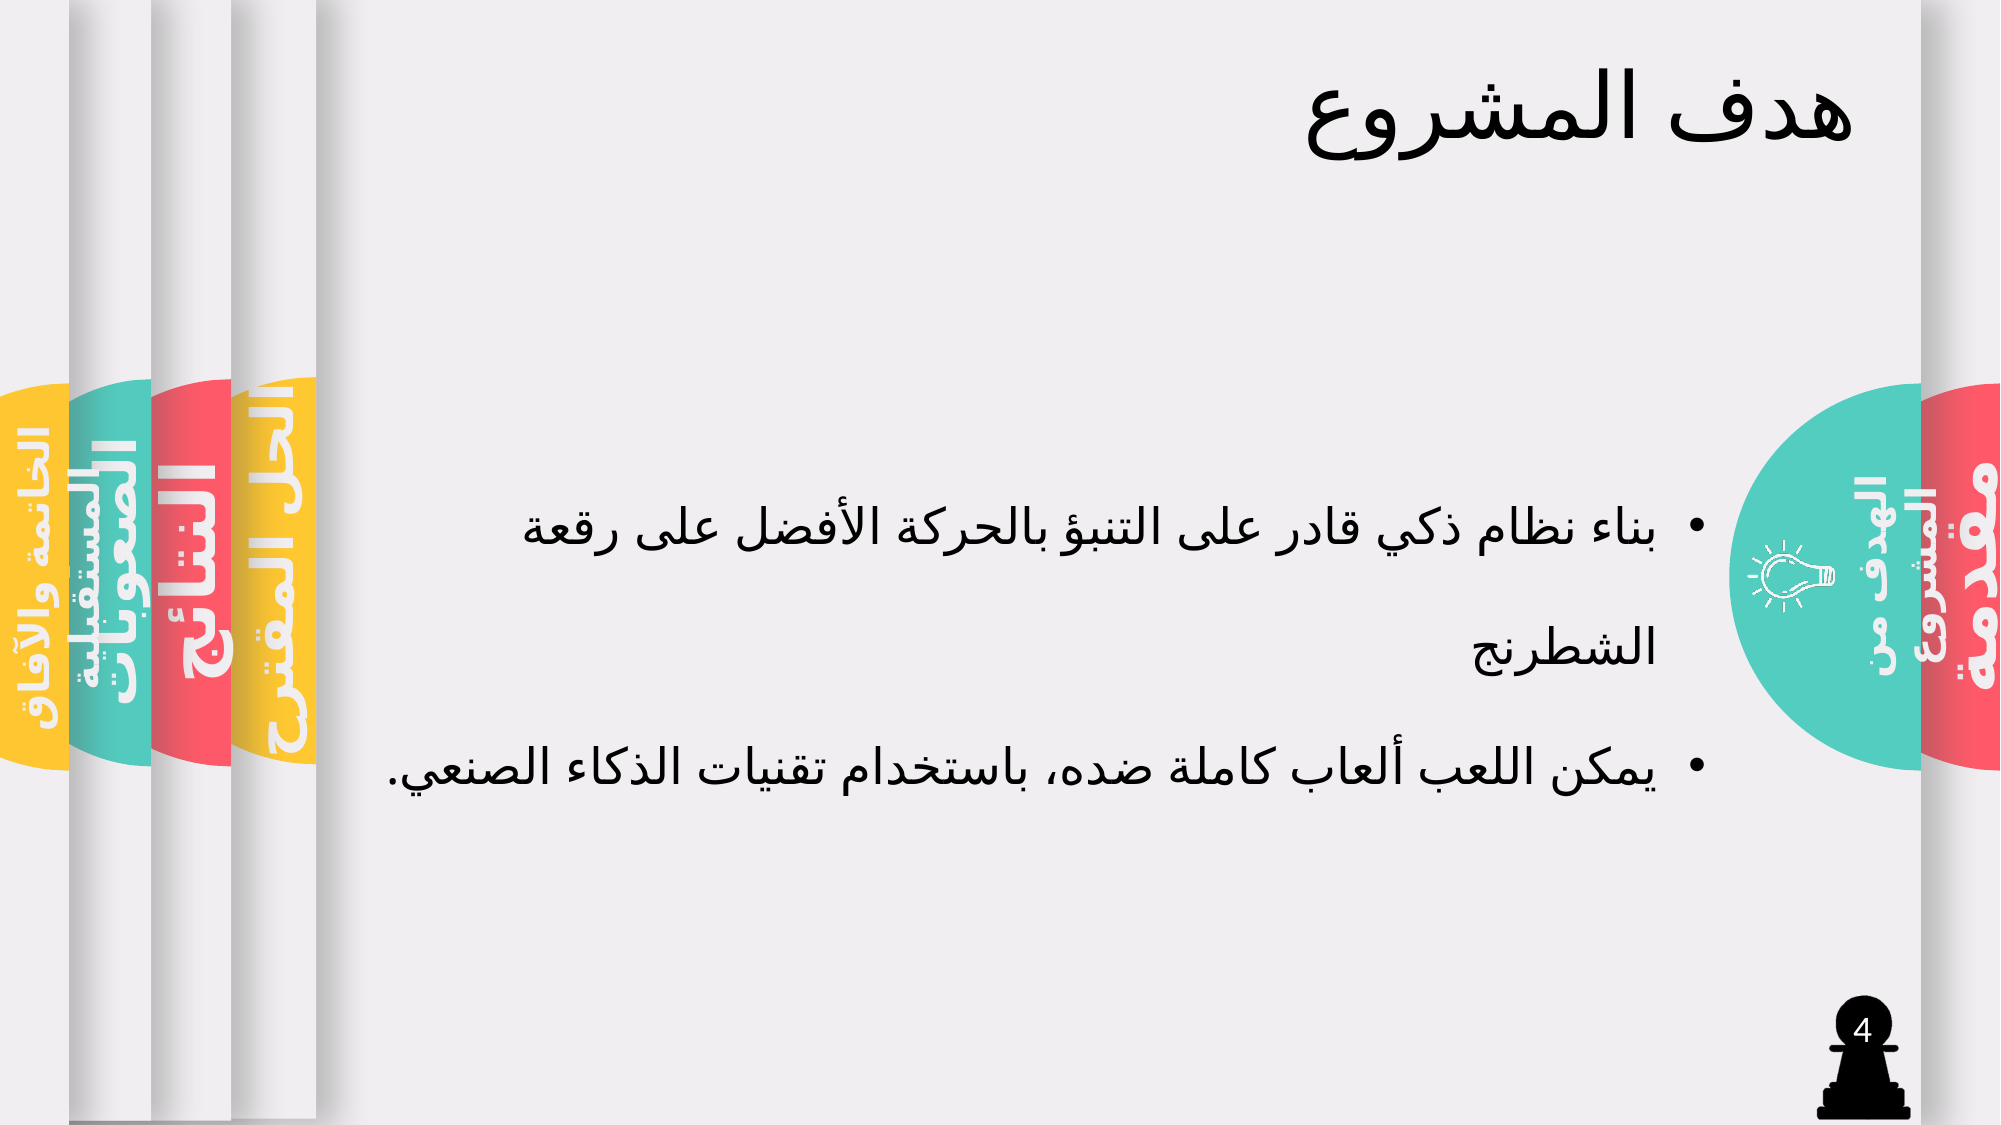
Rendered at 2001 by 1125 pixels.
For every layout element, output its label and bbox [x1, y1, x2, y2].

text_box [240, 0, 317, 1119]
text_box [69, 0, 1921, 1125]
picture [1801, 989, 1926, 1125]
text_box [1921, 0, 2000, 1125]
text_box [69, 0, 152, 1121]
text_box [152, 0, 240, 1121]
text_box [0, 0, 69, 1125]
